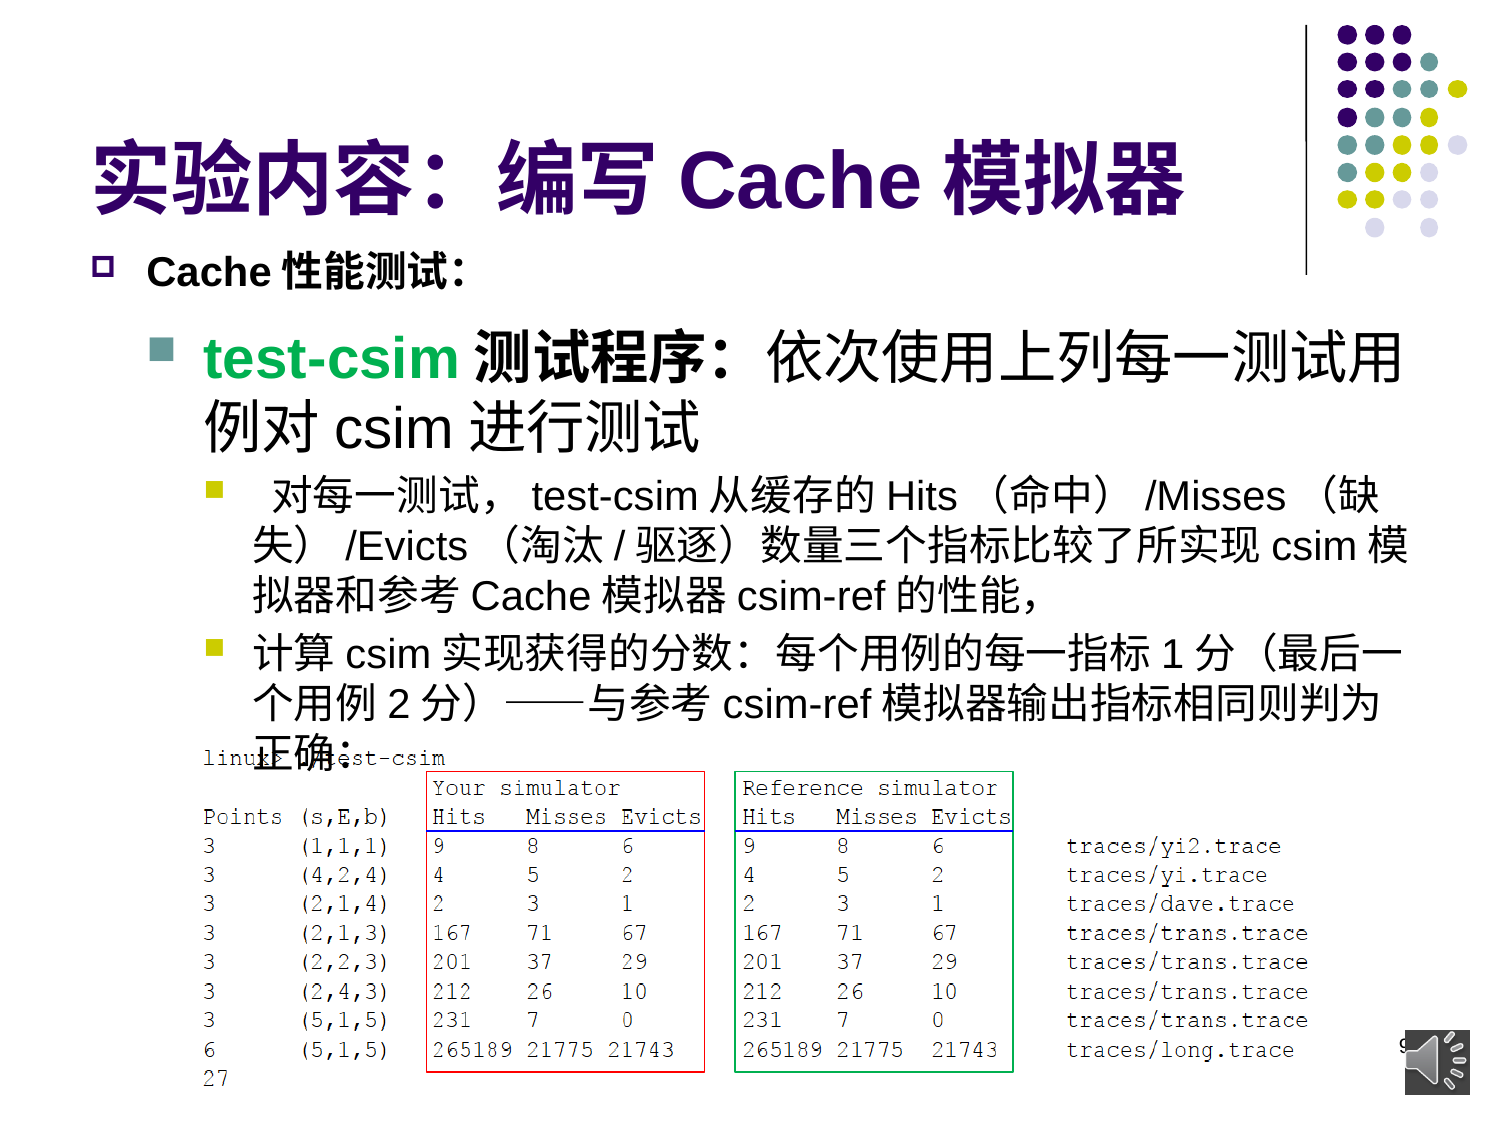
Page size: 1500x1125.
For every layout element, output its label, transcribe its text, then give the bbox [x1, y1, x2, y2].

text_box 9 [1317, 1024, 1425, 1100]
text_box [200, 745, 1315, 1095]
list Cache性能测试： test-csim测试程序：依次使用上列每一测试用例对csim进行测试 对每一测试，test-csim从缓存的Hits（命中）/Misses（缺失）/Evicts（淘汰/驱逐）数量三个指标比较了所实现csim模拟器和参考Cache模拟器csim-ref的性能， 计算csim实现获得的分数：每个用例的每一指标1分（最后一个用例2分）——与参考csim-ref模拟器输出指标相同则判为正确： [75, 237, 1425, 997]
title 实验内容：编写Cache模拟器 [75, 20, 1313, 233]
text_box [1403, 1028, 1471, 1096]
